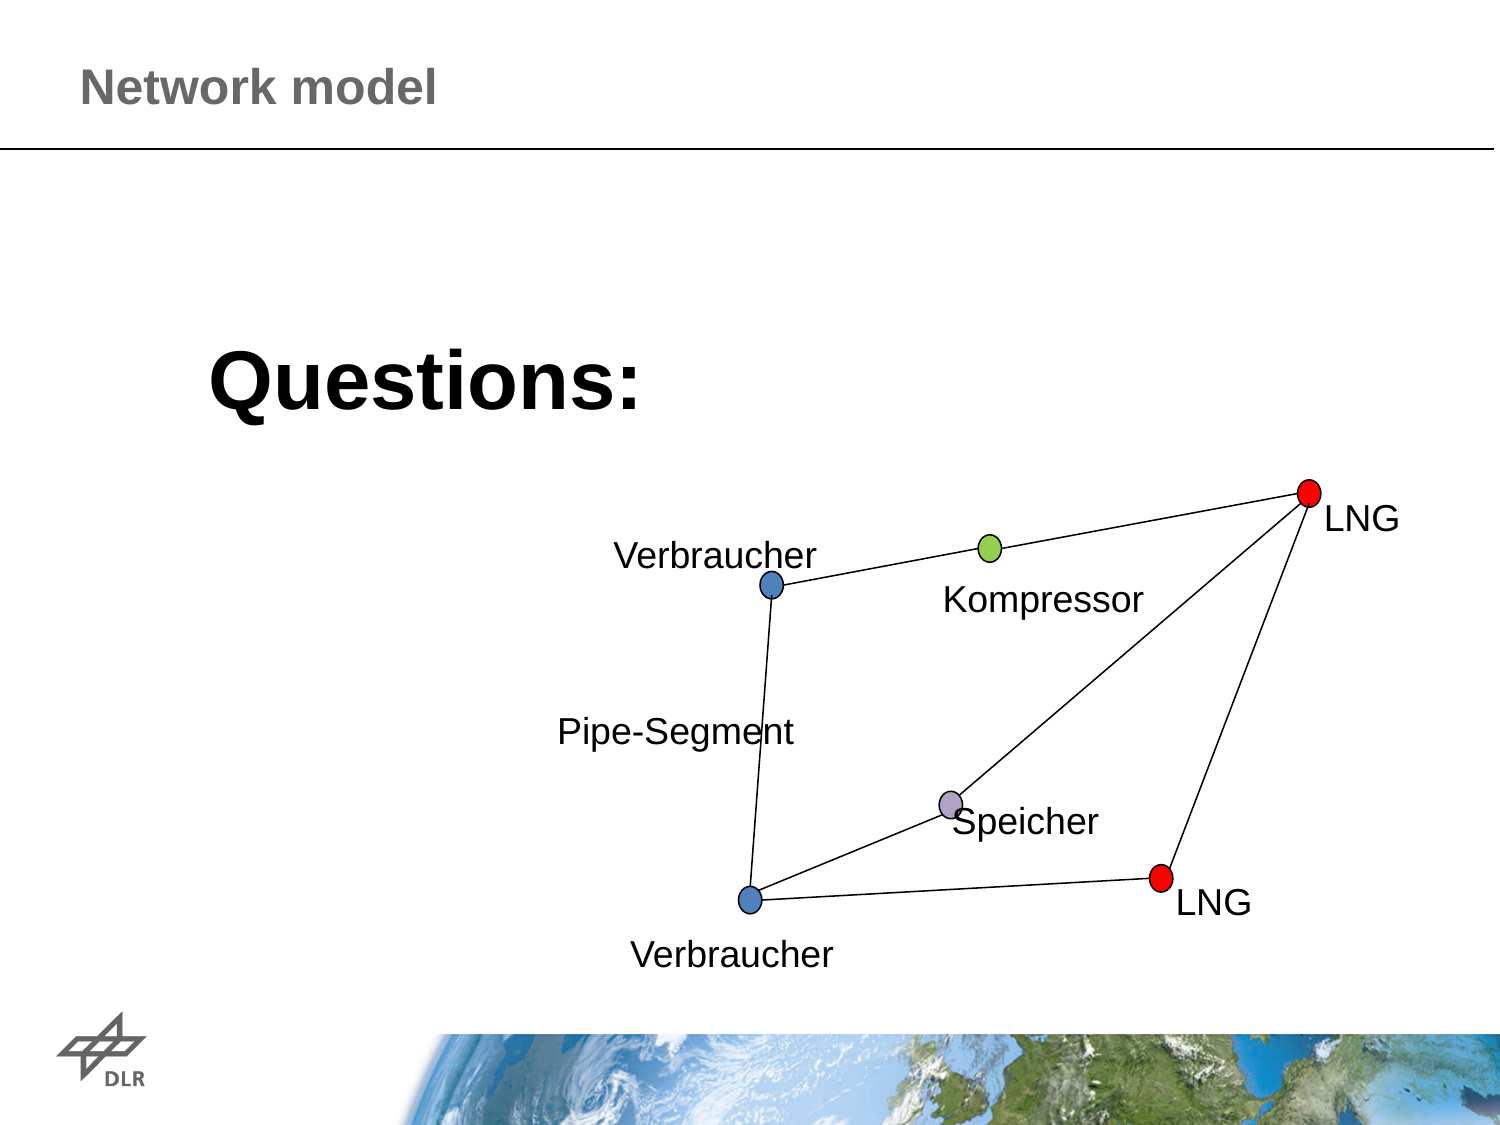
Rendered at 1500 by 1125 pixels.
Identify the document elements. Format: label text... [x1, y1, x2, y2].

picture [0, 1007, 1500, 1125]
text_box Network model [79, 54, 1421, 138]
text_box Questions: [208, 326, 644, 427]
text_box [596, 479, 1389, 966]
